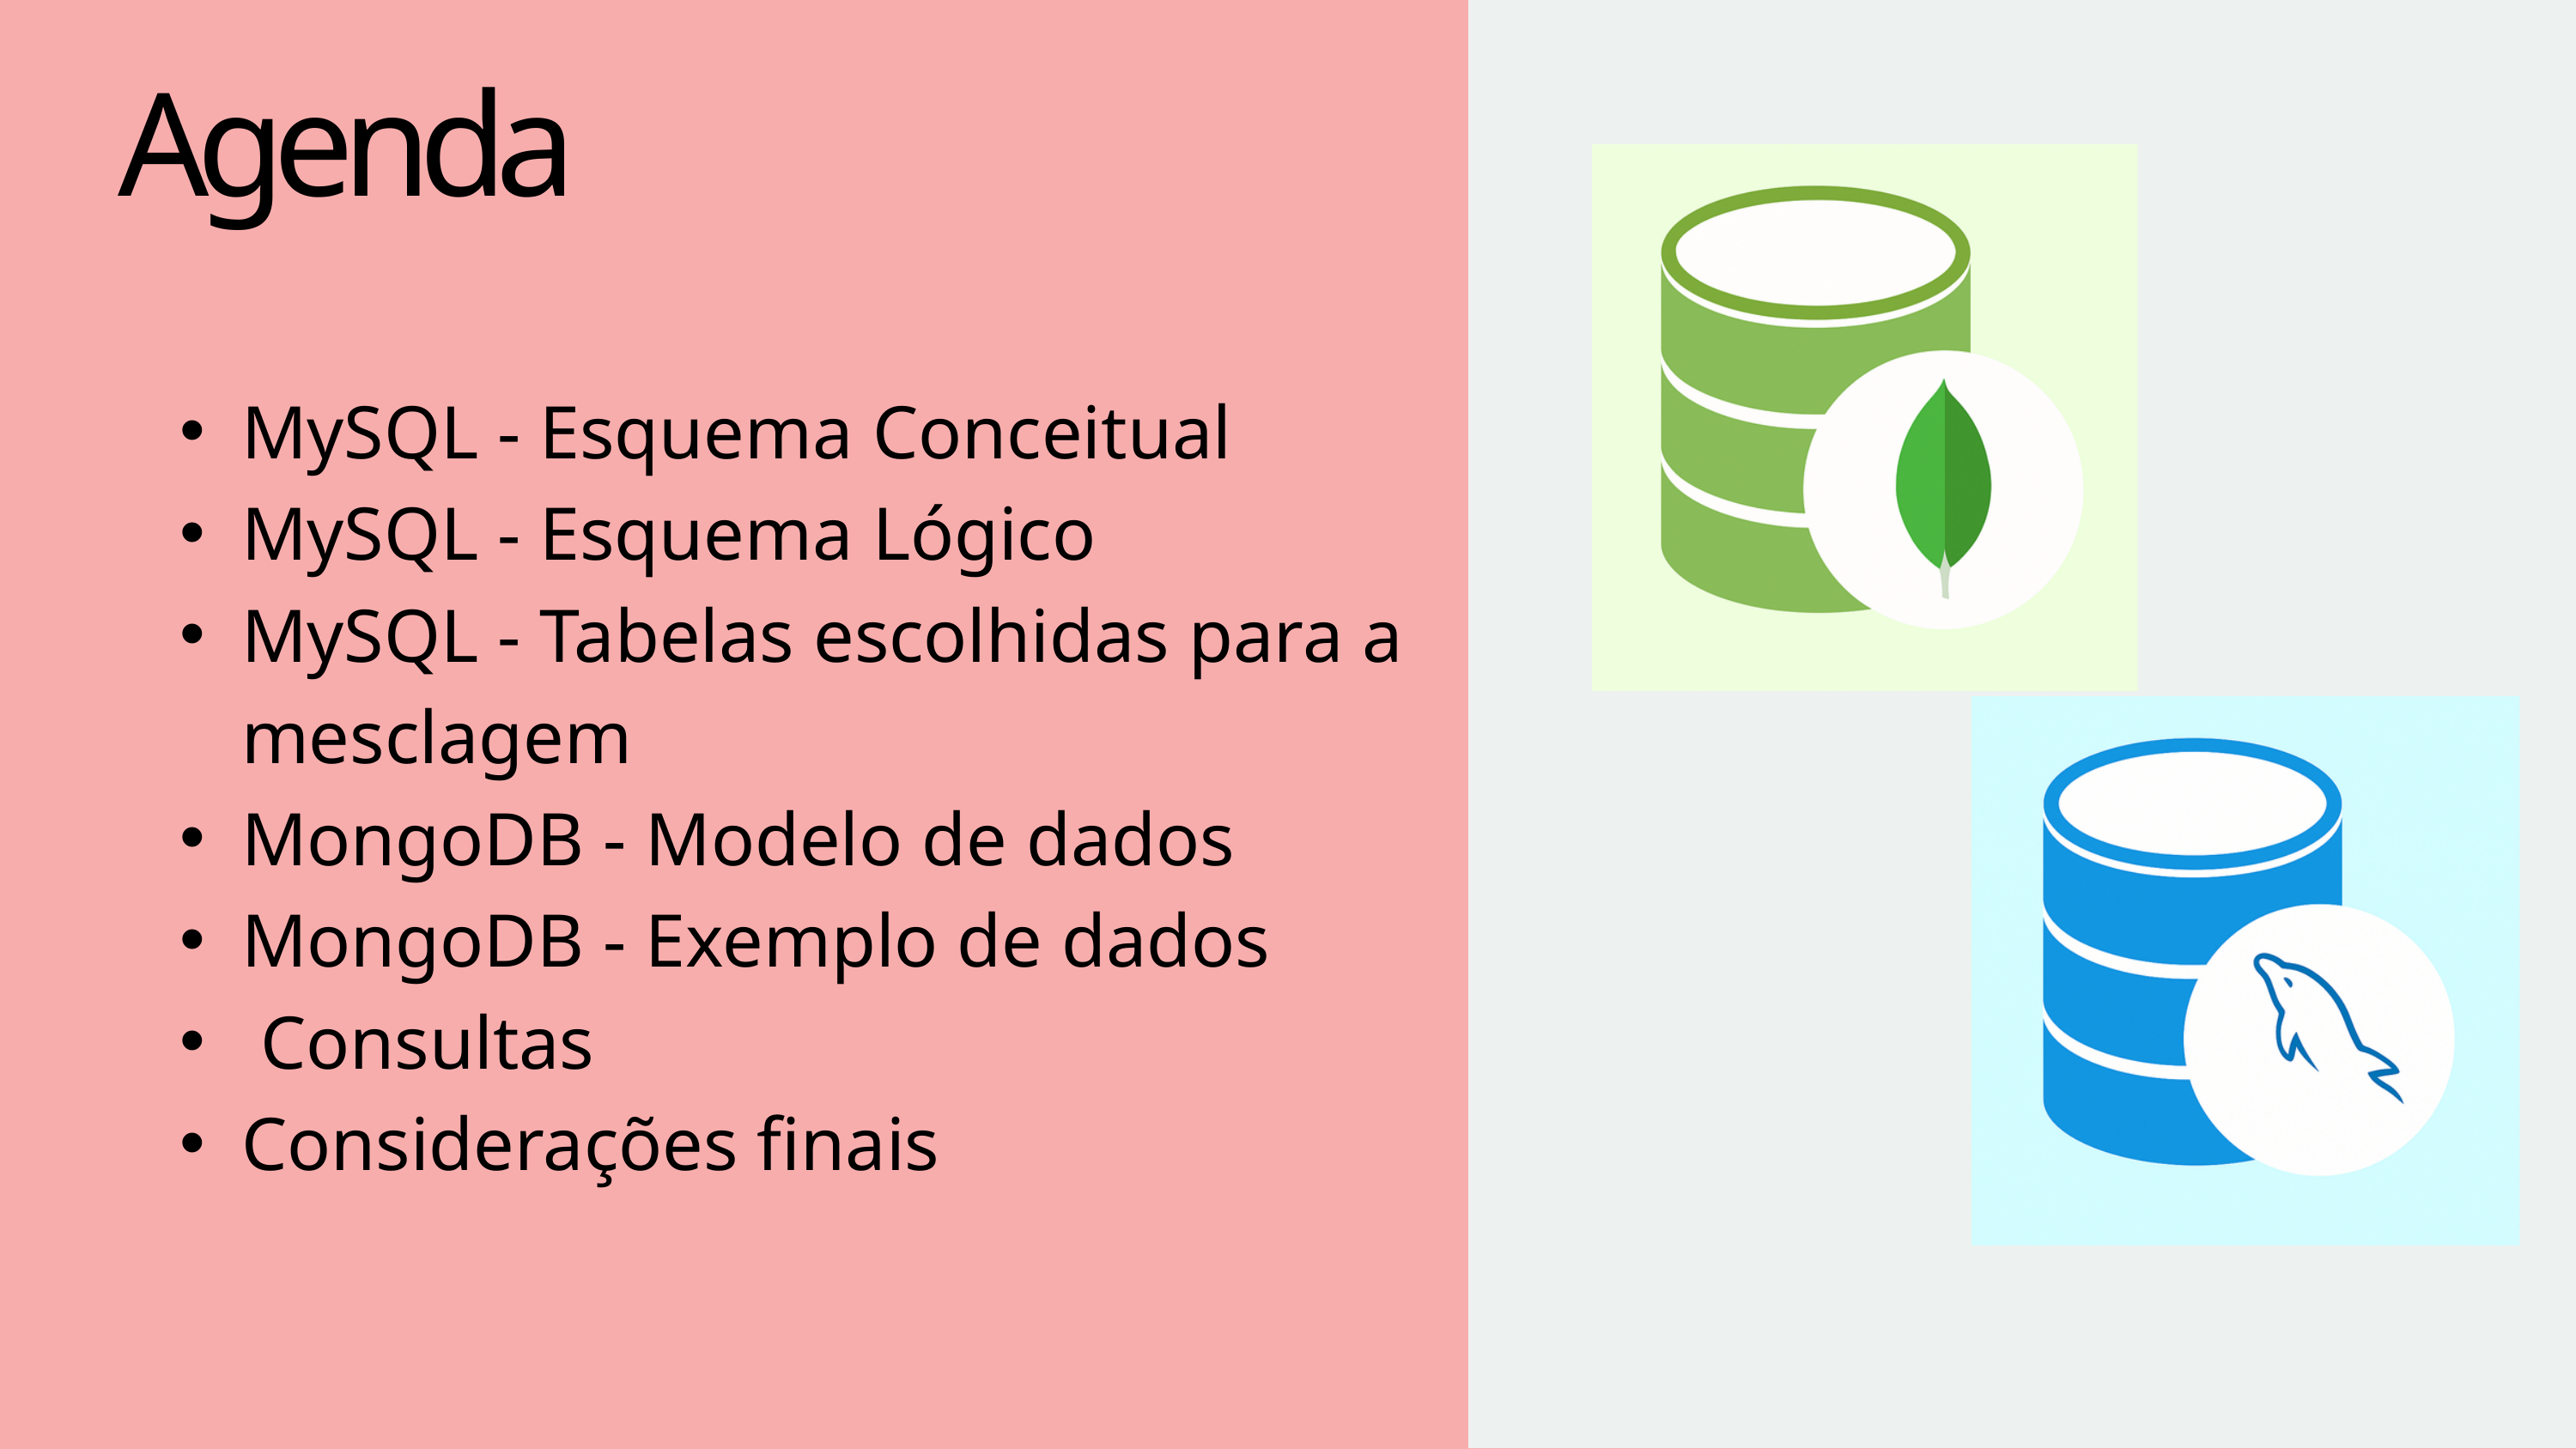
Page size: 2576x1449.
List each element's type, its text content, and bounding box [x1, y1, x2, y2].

text_box MySQL - Esquema Conceitual MySQL - Esquema Lógico MySQL - Tabelas escolhidas para a mesclagem MongoDB - Modelo de dados MongoDB - Exemplo de dados Consultas Considerações finais [118, 371, 1463, 1185]
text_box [1468, 0, 2576, 1449]
text_box Agenda [118, 68, 1155, 225]
